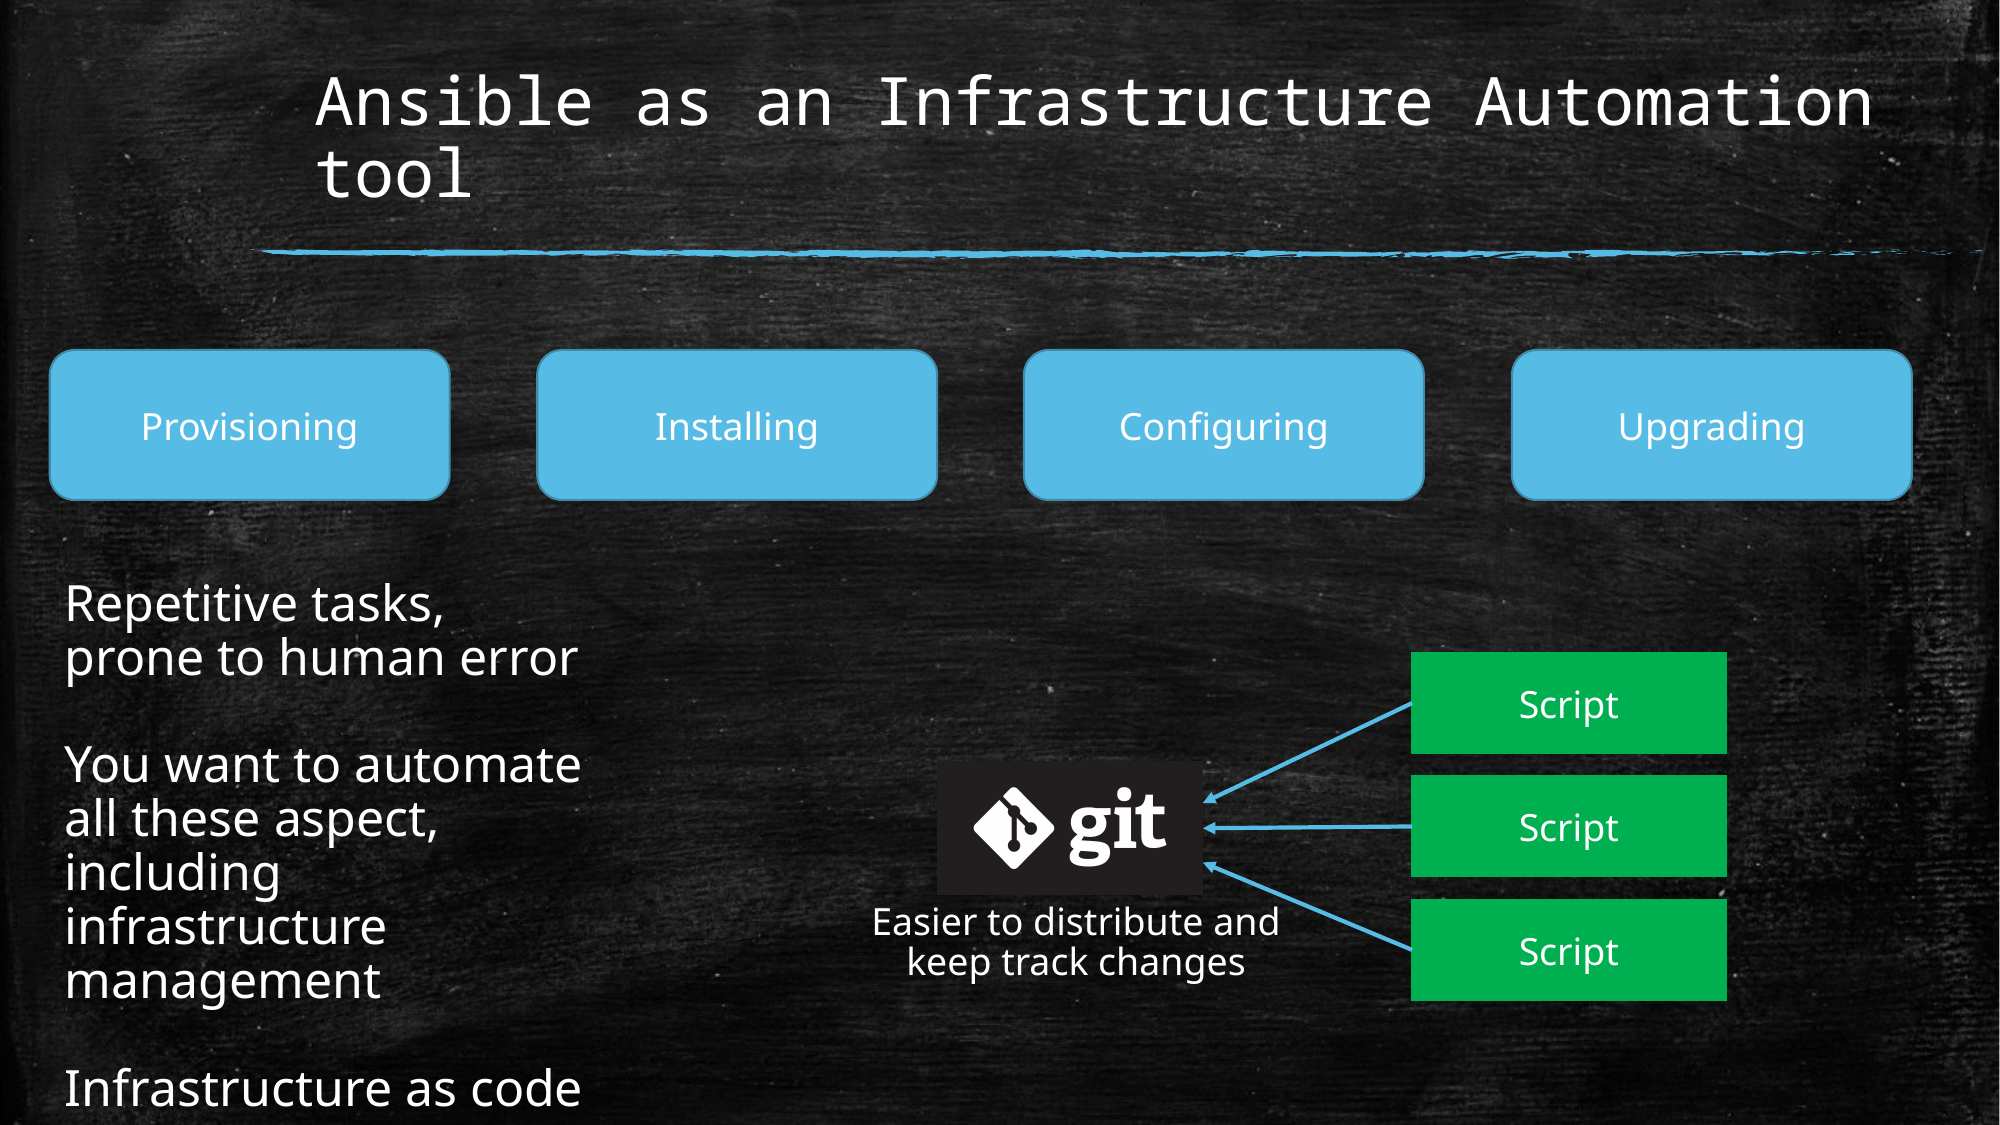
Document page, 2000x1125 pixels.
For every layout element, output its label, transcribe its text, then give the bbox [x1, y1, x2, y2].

text_box Script [1411, 899, 1727, 1001]
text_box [1202, 703, 1413, 804]
text_box Installing [536, 348, 939, 501]
picture [937, 761, 1203, 895]
text_box Repetitive tasks, prone to human error You want to automate all these aspect, including infrastructure management Infrastructure as code [49, 570, 613, 1125]
text_box Provisioning [48, 348, 451, 501]
text_box Configuring [1022, 348, 1425, 501]
text_box Script [1411, 775, 1727, 877]
text_box Easier to distribute and keep track changes [845, 895, 1308, 991]
title Ansible as an Infrastructure Automation tool [299, 51, 1963, 219]
text_box Upgrading [1510, 348, 1913, 501]
text_box Script [1411, 652, 1727, 754]
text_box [1202, 862, 1413, 950]
